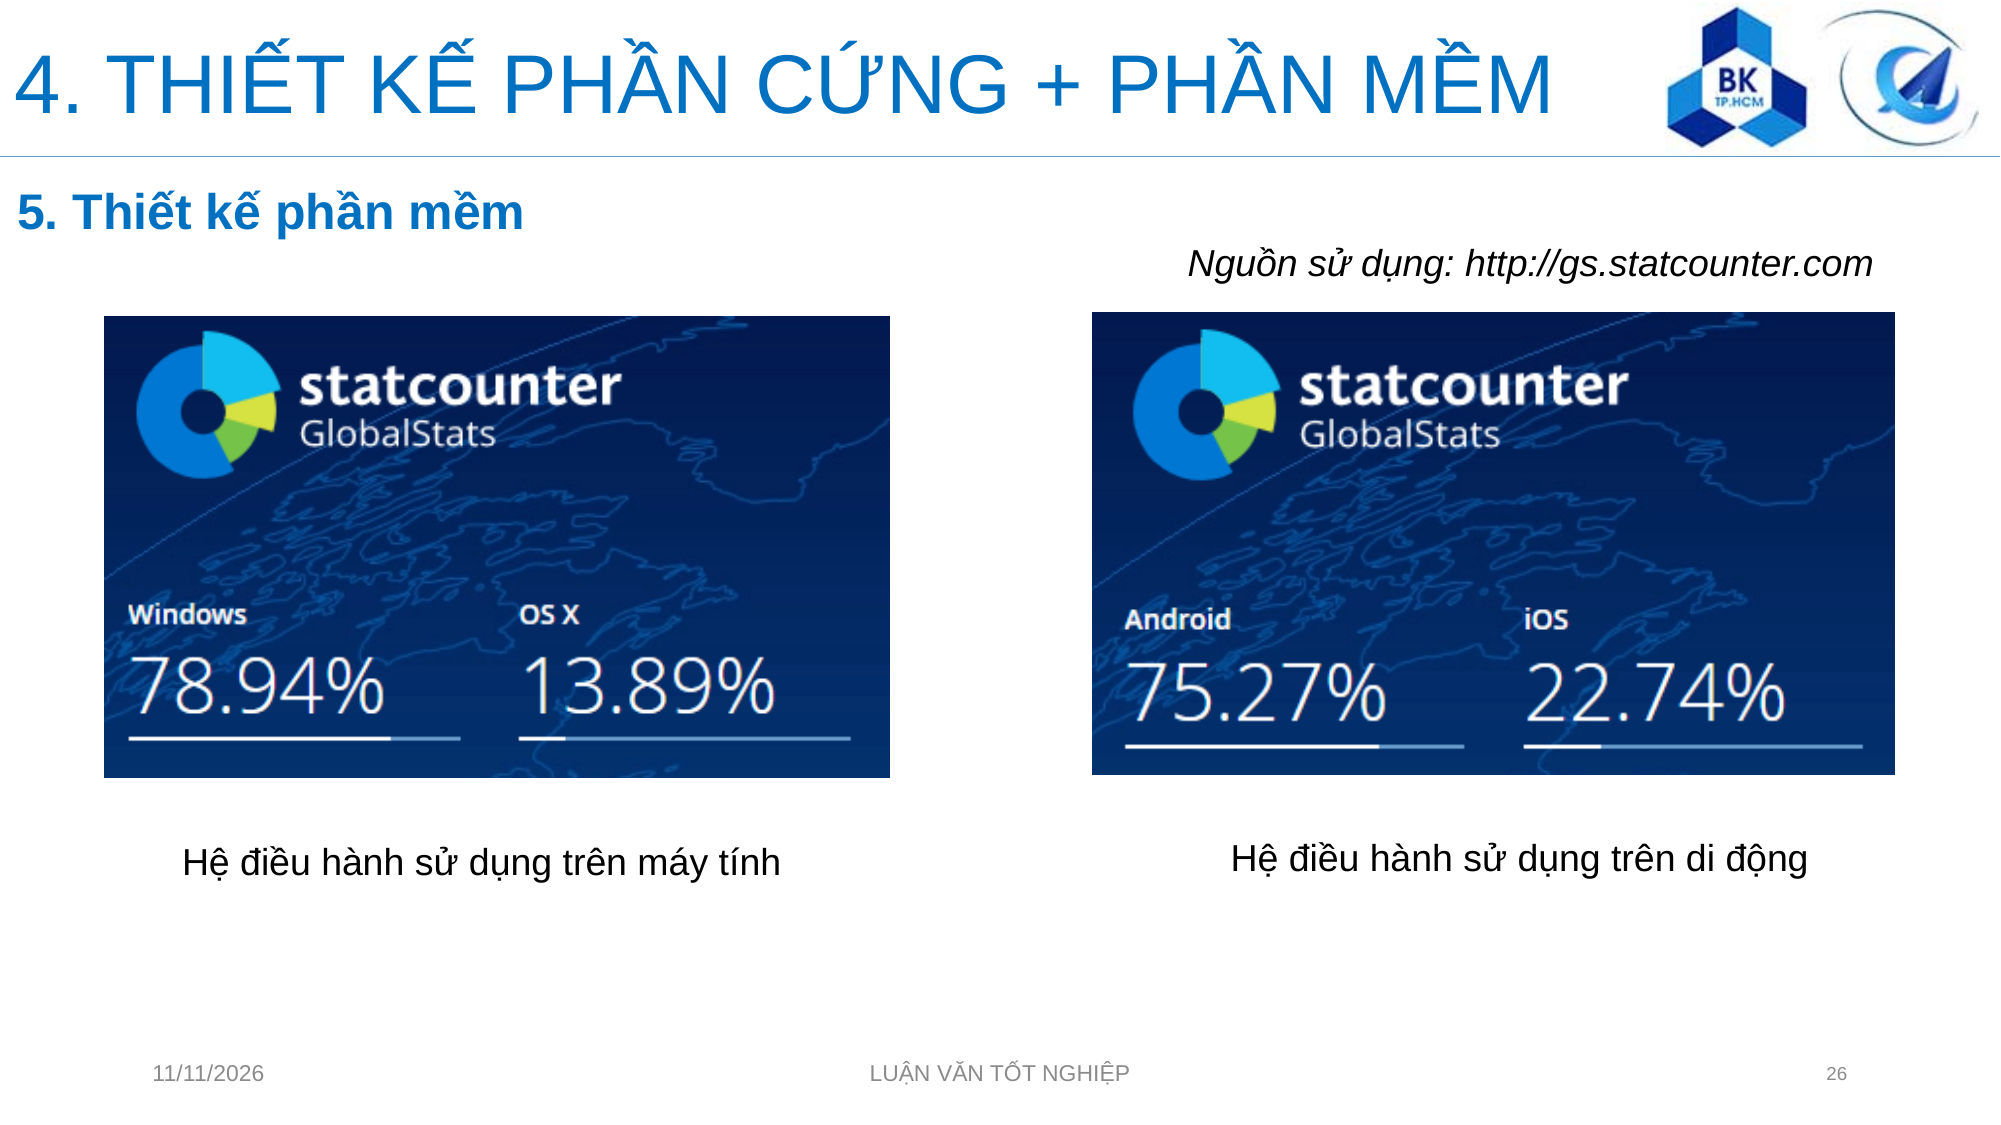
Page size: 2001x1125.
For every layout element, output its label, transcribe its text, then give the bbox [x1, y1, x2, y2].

text_box 4. THIẾT KẾ PHẦN CỨNG + PHẦN MỀM [0, 22, 1603, 138]
text_box Hệ điều hành sử dụng trên di động [1215, 826, 1824, 887]
text_box 5. Thiết kế phần mềm [2, 172, 541, 247]
picture [1665, 2, 1979, 156]
text_box Nguồn sử dụng: http://gs.statcounter.com [1172, 232, 1890, 292]
slide_number 26 [1412, 1042, 1863, 1103]
picture [104, 316, 890, 778]
picture [1092, 312, 1895, 775]
text_box Hệ điều hành sử dụng trên máy tính [167, 830, 797, 890]
footer LUẬN VĂN TỐT NGHIỆP [662, 1042, 1338, 1103]
slide_number 02-Jul-19 [137, 1042, 588, 1103]
